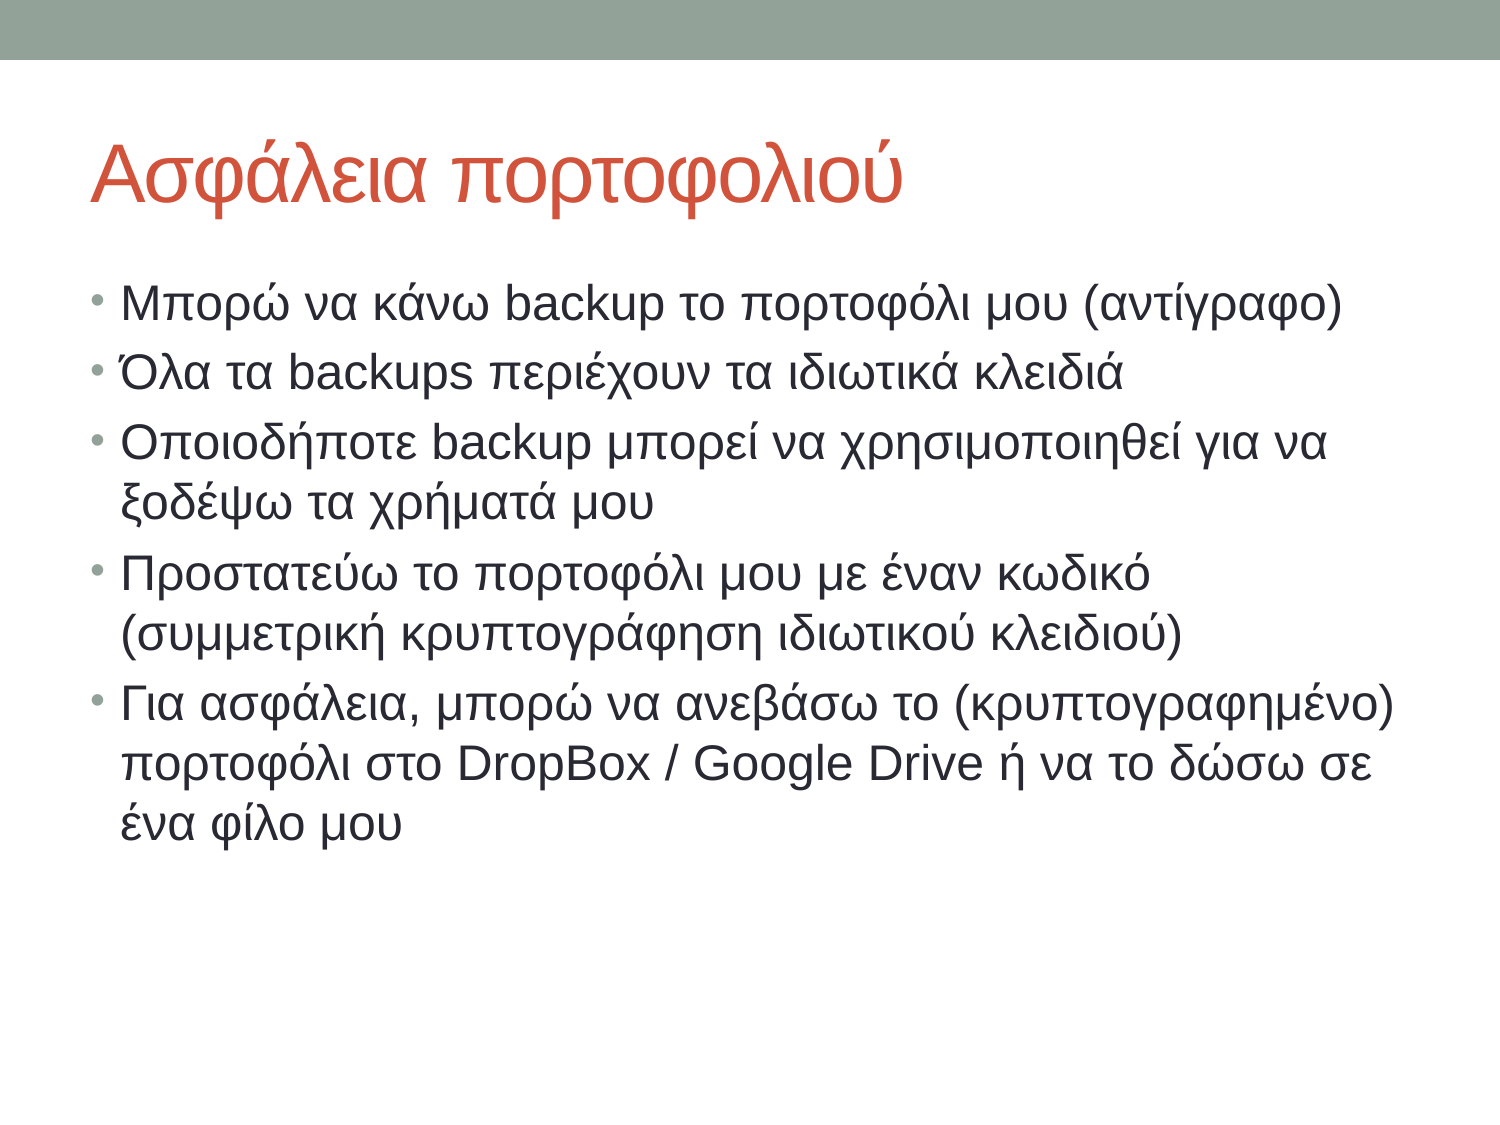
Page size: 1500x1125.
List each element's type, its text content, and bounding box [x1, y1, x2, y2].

title Ασφάλεια πορτοφολιού [75, 87, 1425, 250]
list Μπορώ να κάνω backup το πορτοφόλι μου (αντίγραφο) Όλα τα backups περιέχουν τα ιδιωτικά κλειδιά Οποιοδήποτε backup μπορεί να χρησιμοποιηθεί για να ξοδέψω τα χρήματά μου Προστατεύω το πορτοφόλι μου με έναν κωδικό (συμμετρική κρυπτογράφηση ιδιωτικού κλειδιού) Για ασφάλεια, μπορώ να ανεβάσω το (κρυπτογραφημένο) πορτοφόλι στο DropBox / Google Drive ή να το δώσω σε ένα φίλο μου [75, 262, 1425, 1063]
